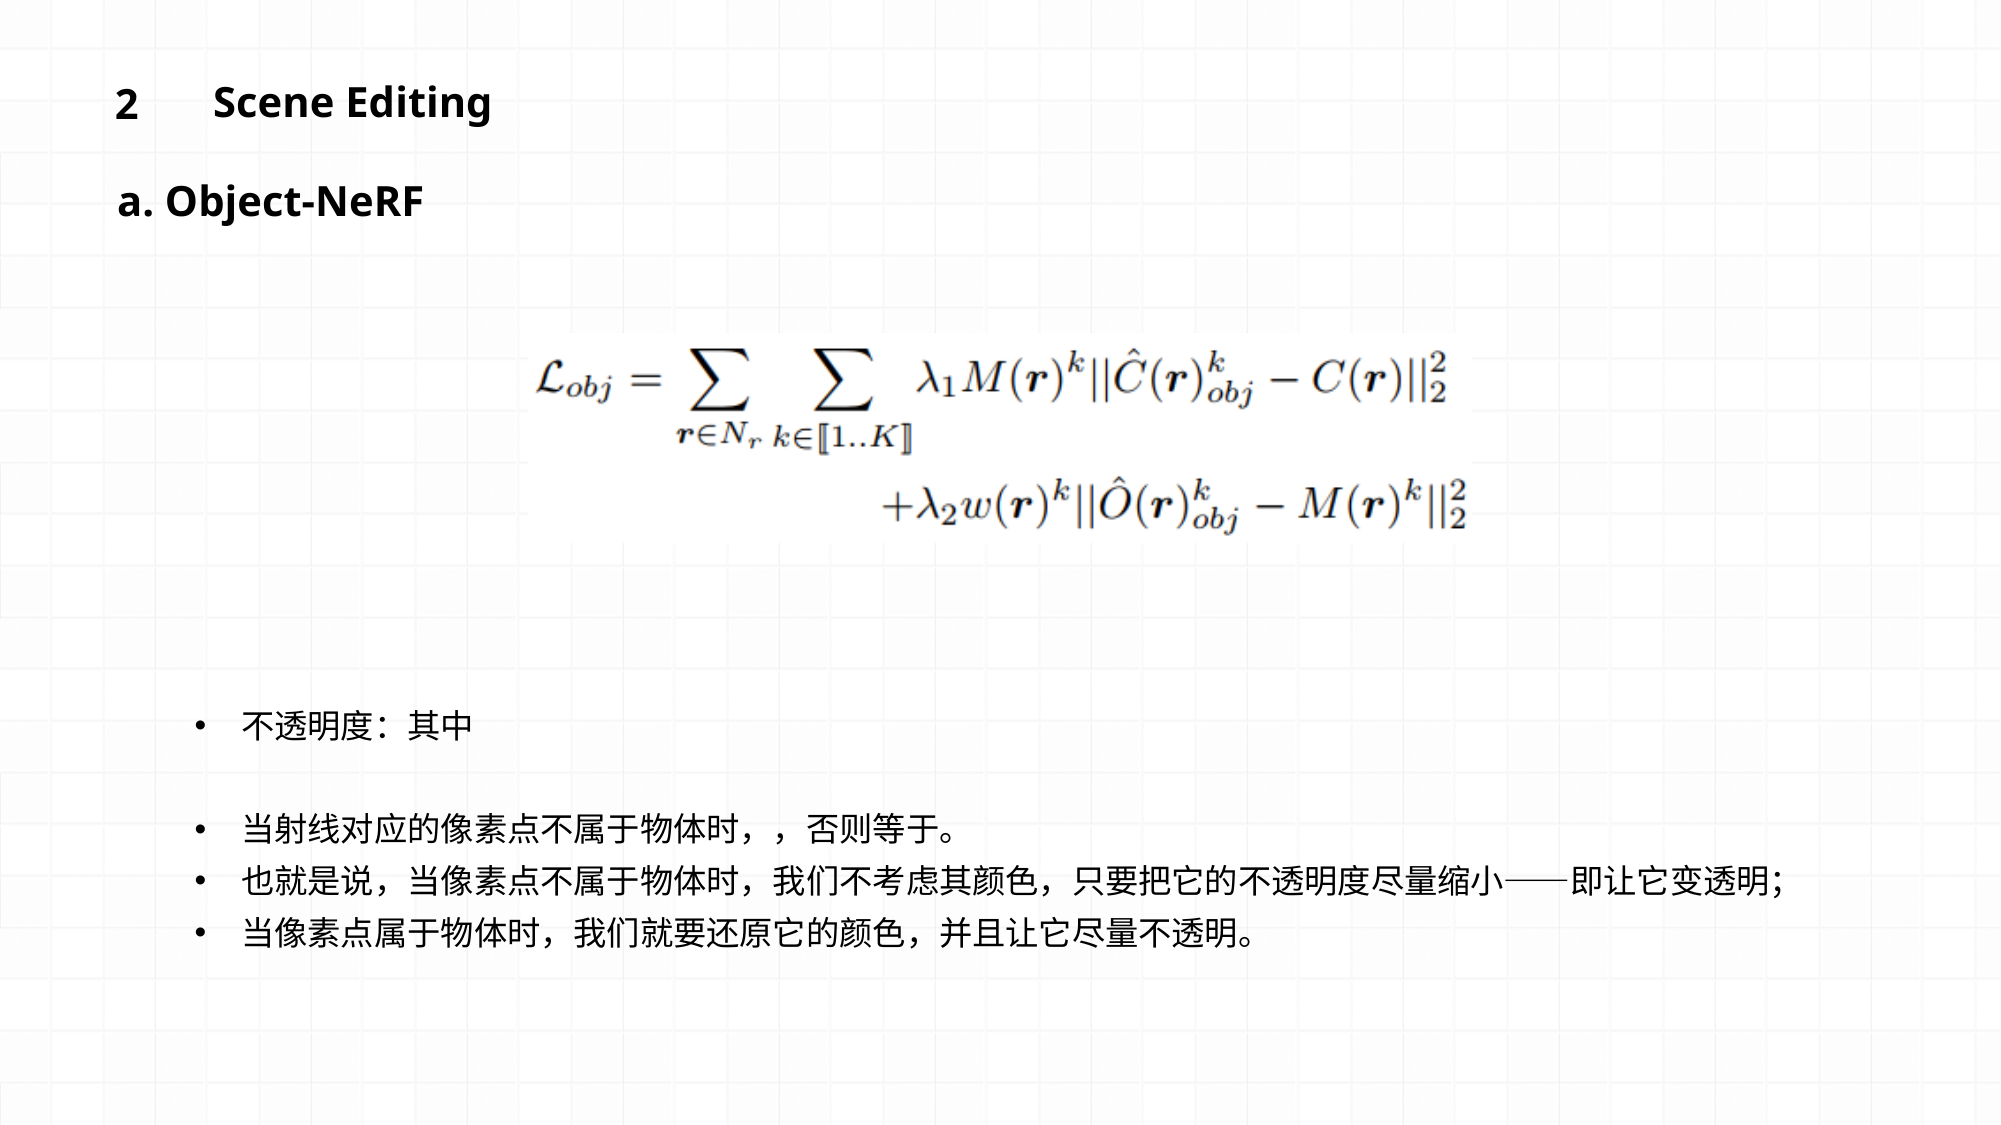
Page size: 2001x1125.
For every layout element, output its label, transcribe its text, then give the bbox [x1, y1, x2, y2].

picture [528, 333, 1472, 543]
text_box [98, 67, 511, 136]
text_box a. Object-NeRF [102, 167, 1900, 232]
